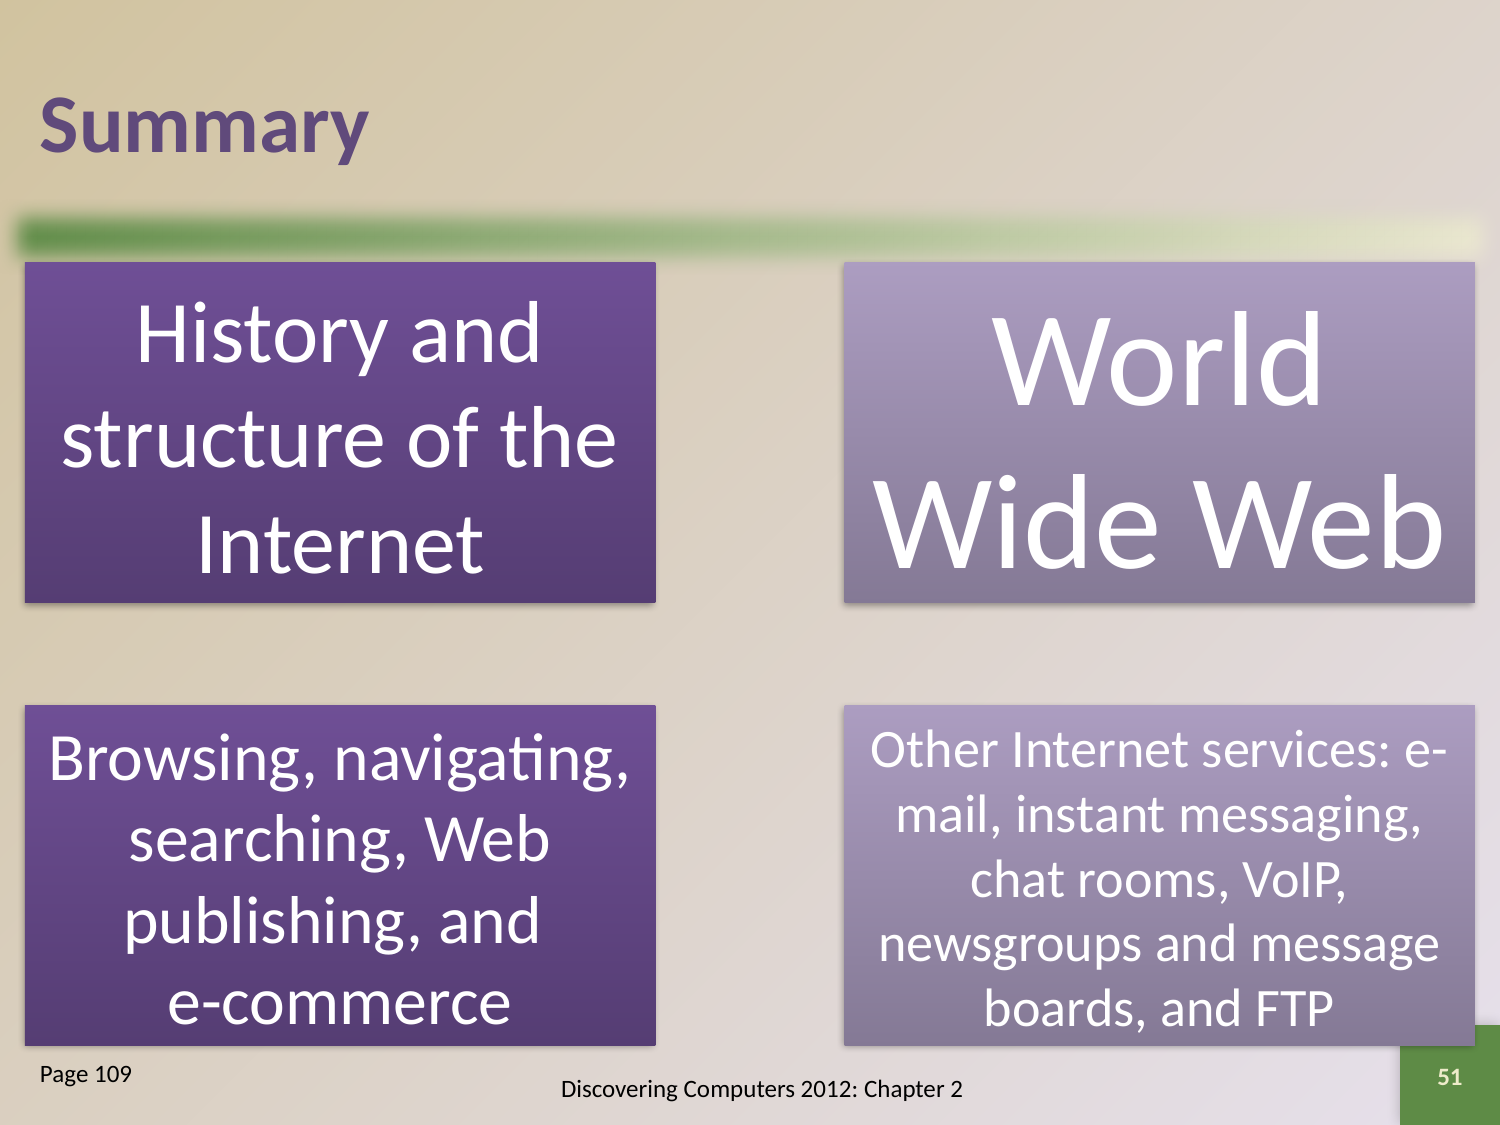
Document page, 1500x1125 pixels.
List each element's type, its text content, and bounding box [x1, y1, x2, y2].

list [24, 262, 1476, 1026]
footer Discovering Computers 2012: Chapter 2 [450, 1050, 1075, 1125]
title Summary [24, 24, 1475, 213]
slide_number 51 [1400, 1025, 1500, 1125]
list Page 109 [24, 1050, 300, 1125]
